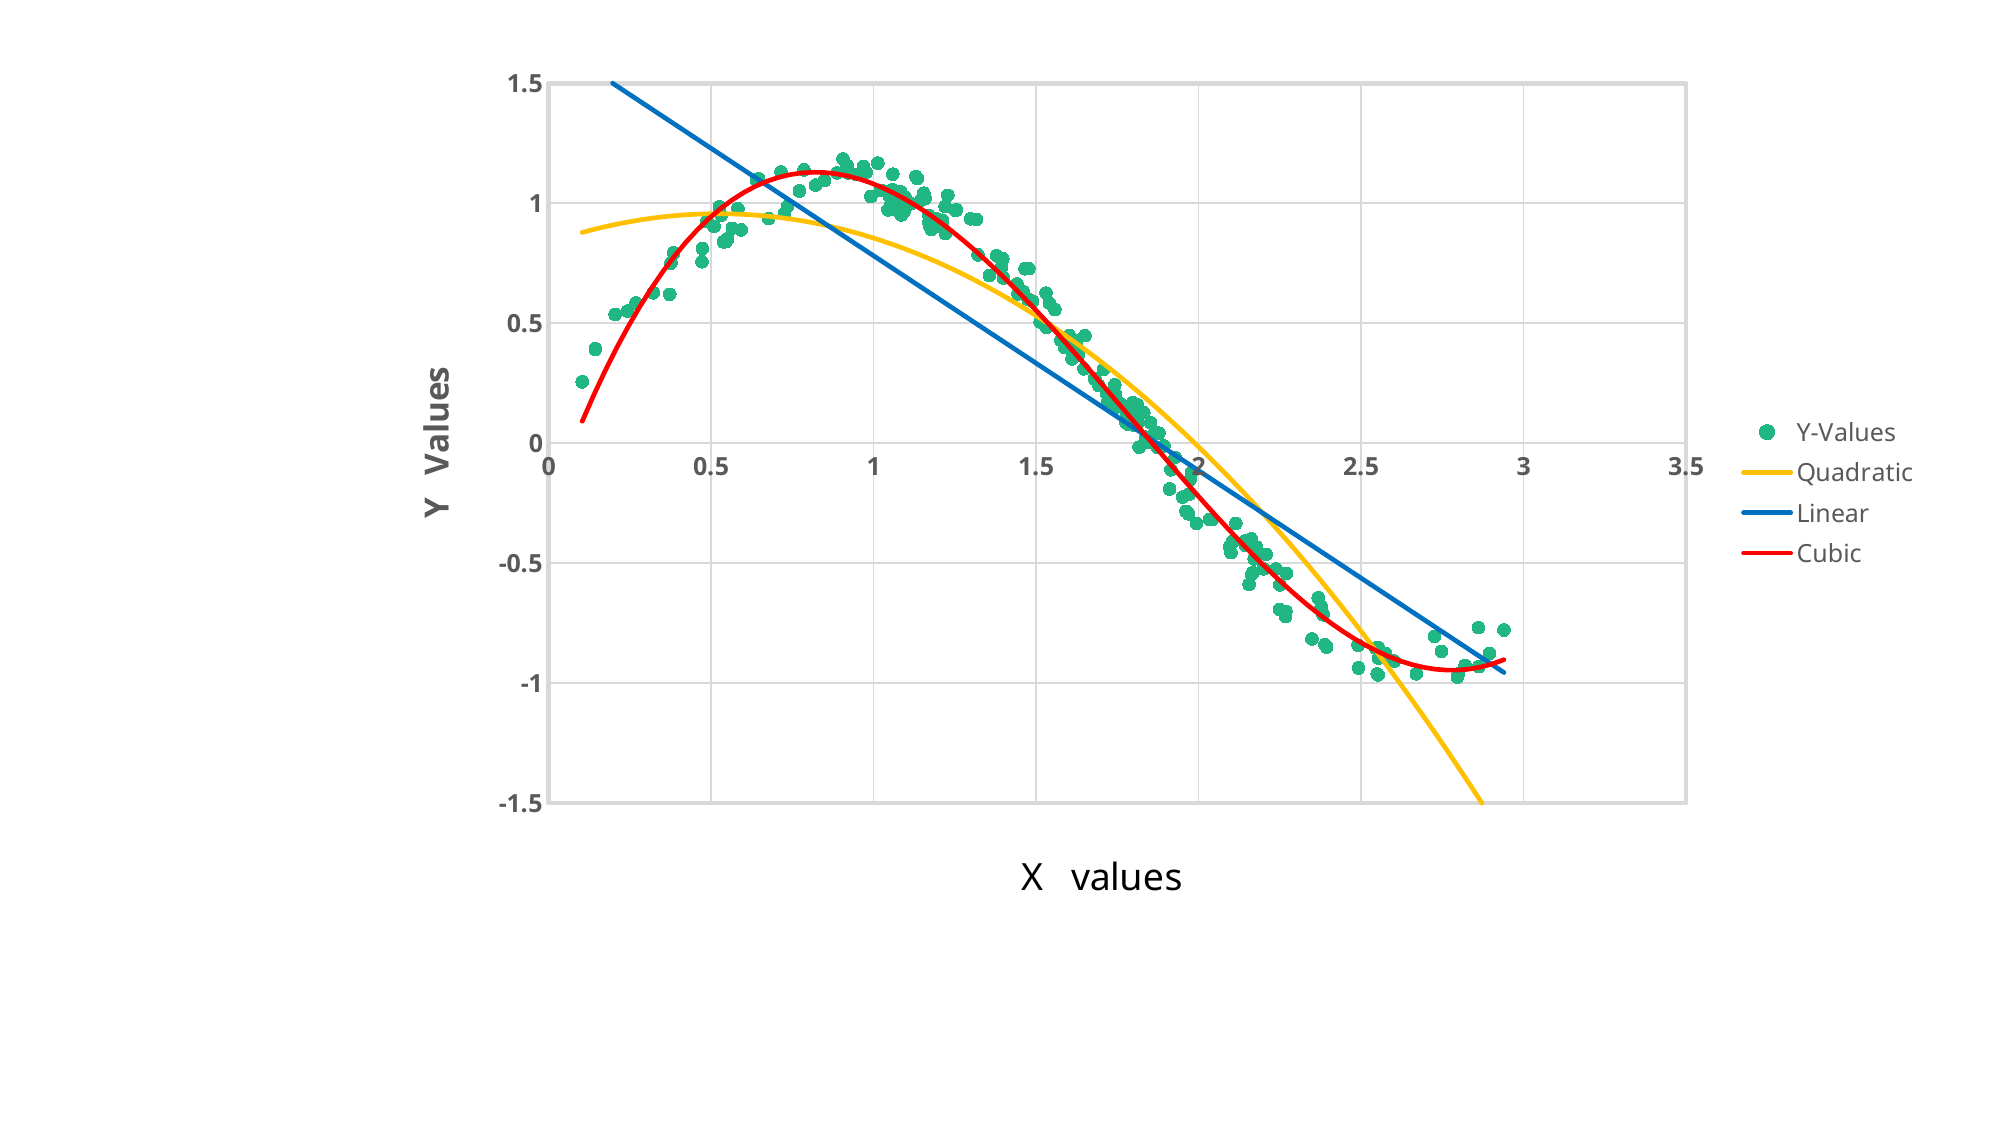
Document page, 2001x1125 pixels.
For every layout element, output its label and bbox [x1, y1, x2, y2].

chart [377, 48, 1935, 938]
